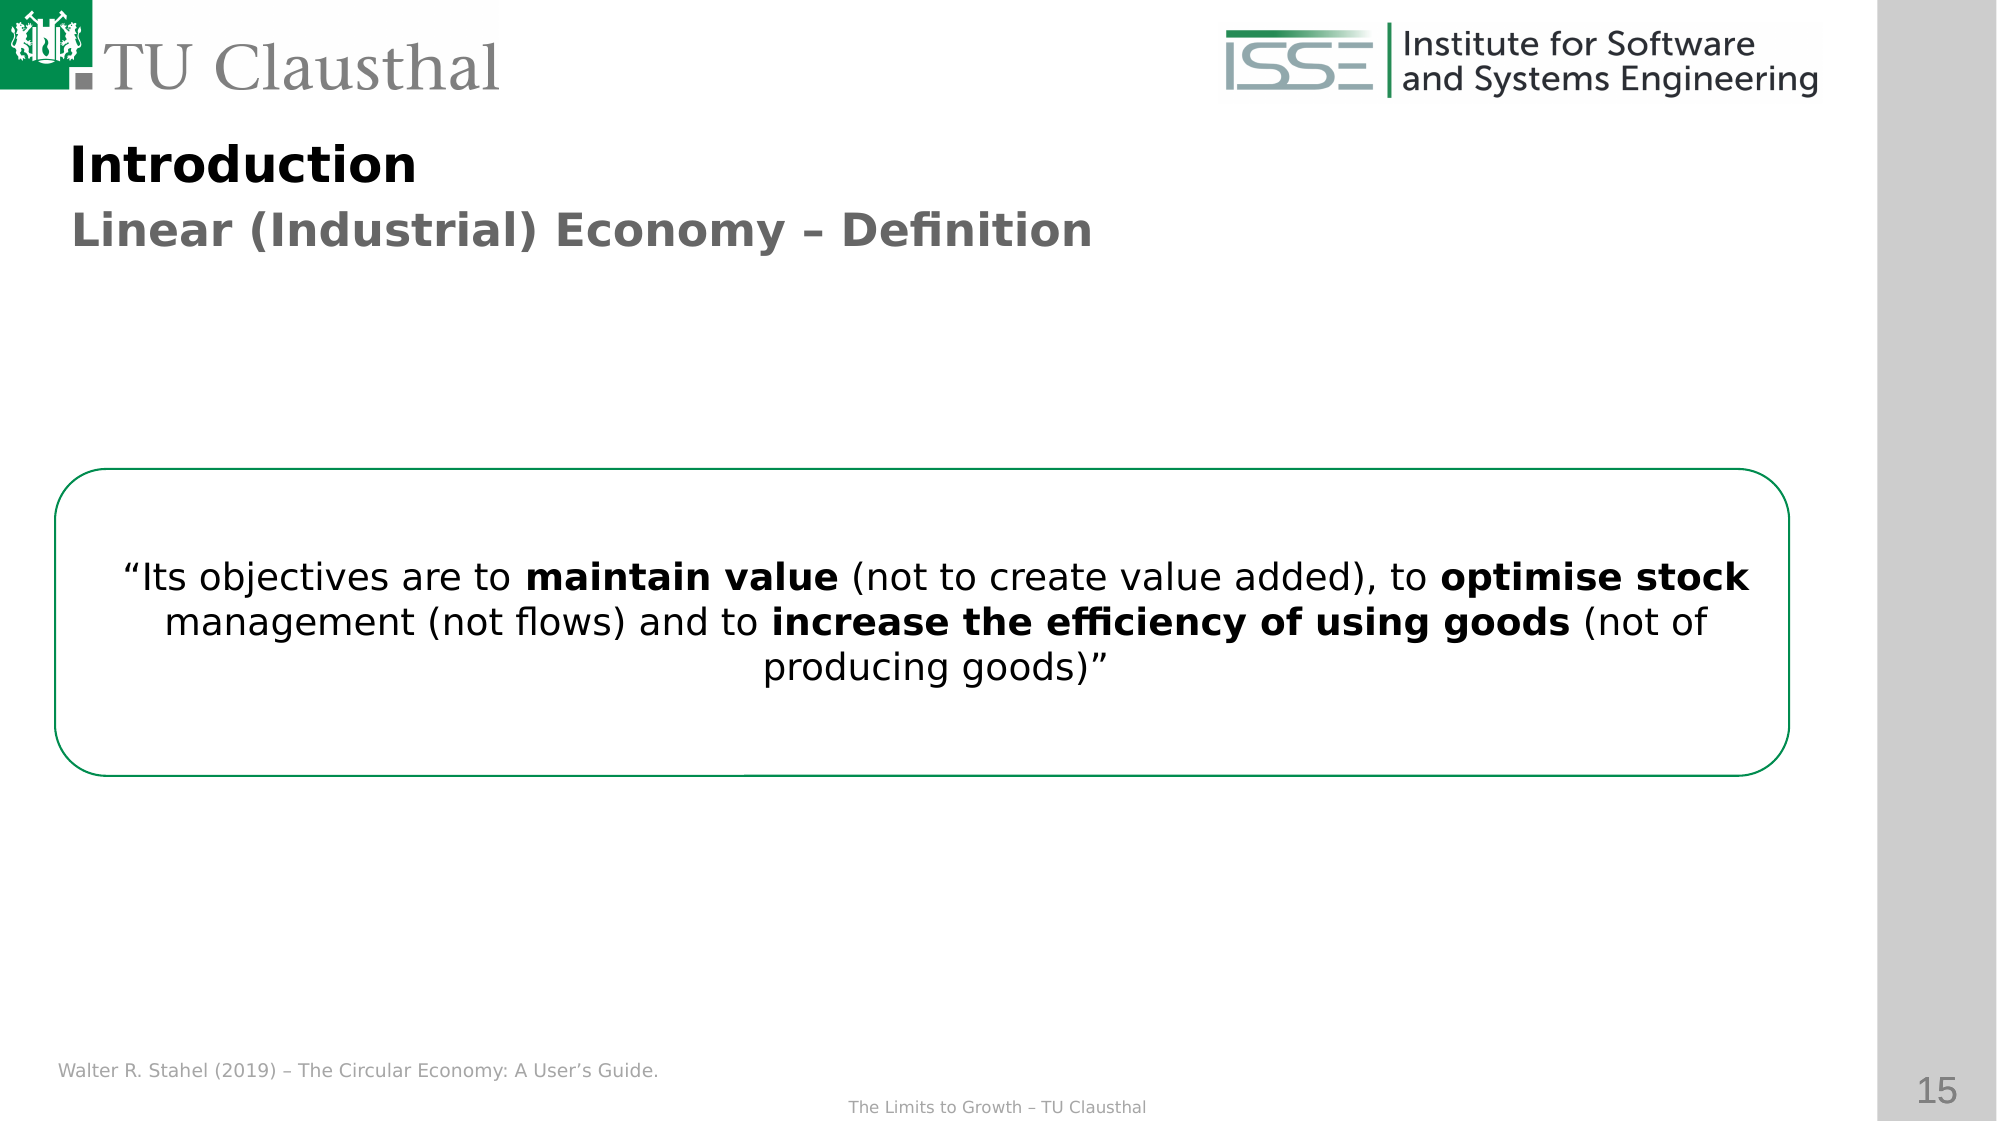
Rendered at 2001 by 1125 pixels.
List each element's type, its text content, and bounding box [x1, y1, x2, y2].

picture [0, 0, 499, 90]
text_box Introduction [54, 125, 1817, 206]
text_box Linear (Industrial) Economy – Definition [70, 188, 1769, 269]
text_box [54, 467, 1791, 777]
text_box “Its objectives are to maintain value (not to create value added), to optimise stock management (not flows) and to increase the efficiency of using goods (not of producing goods)” [55, 208, 1817, 1033]
text_box Walter R. Stahel (2019) – The Circular Economy: A User’s Guide. [43, 1051, 1105, 1089]
picture [1218, 22, 1823, 104]
